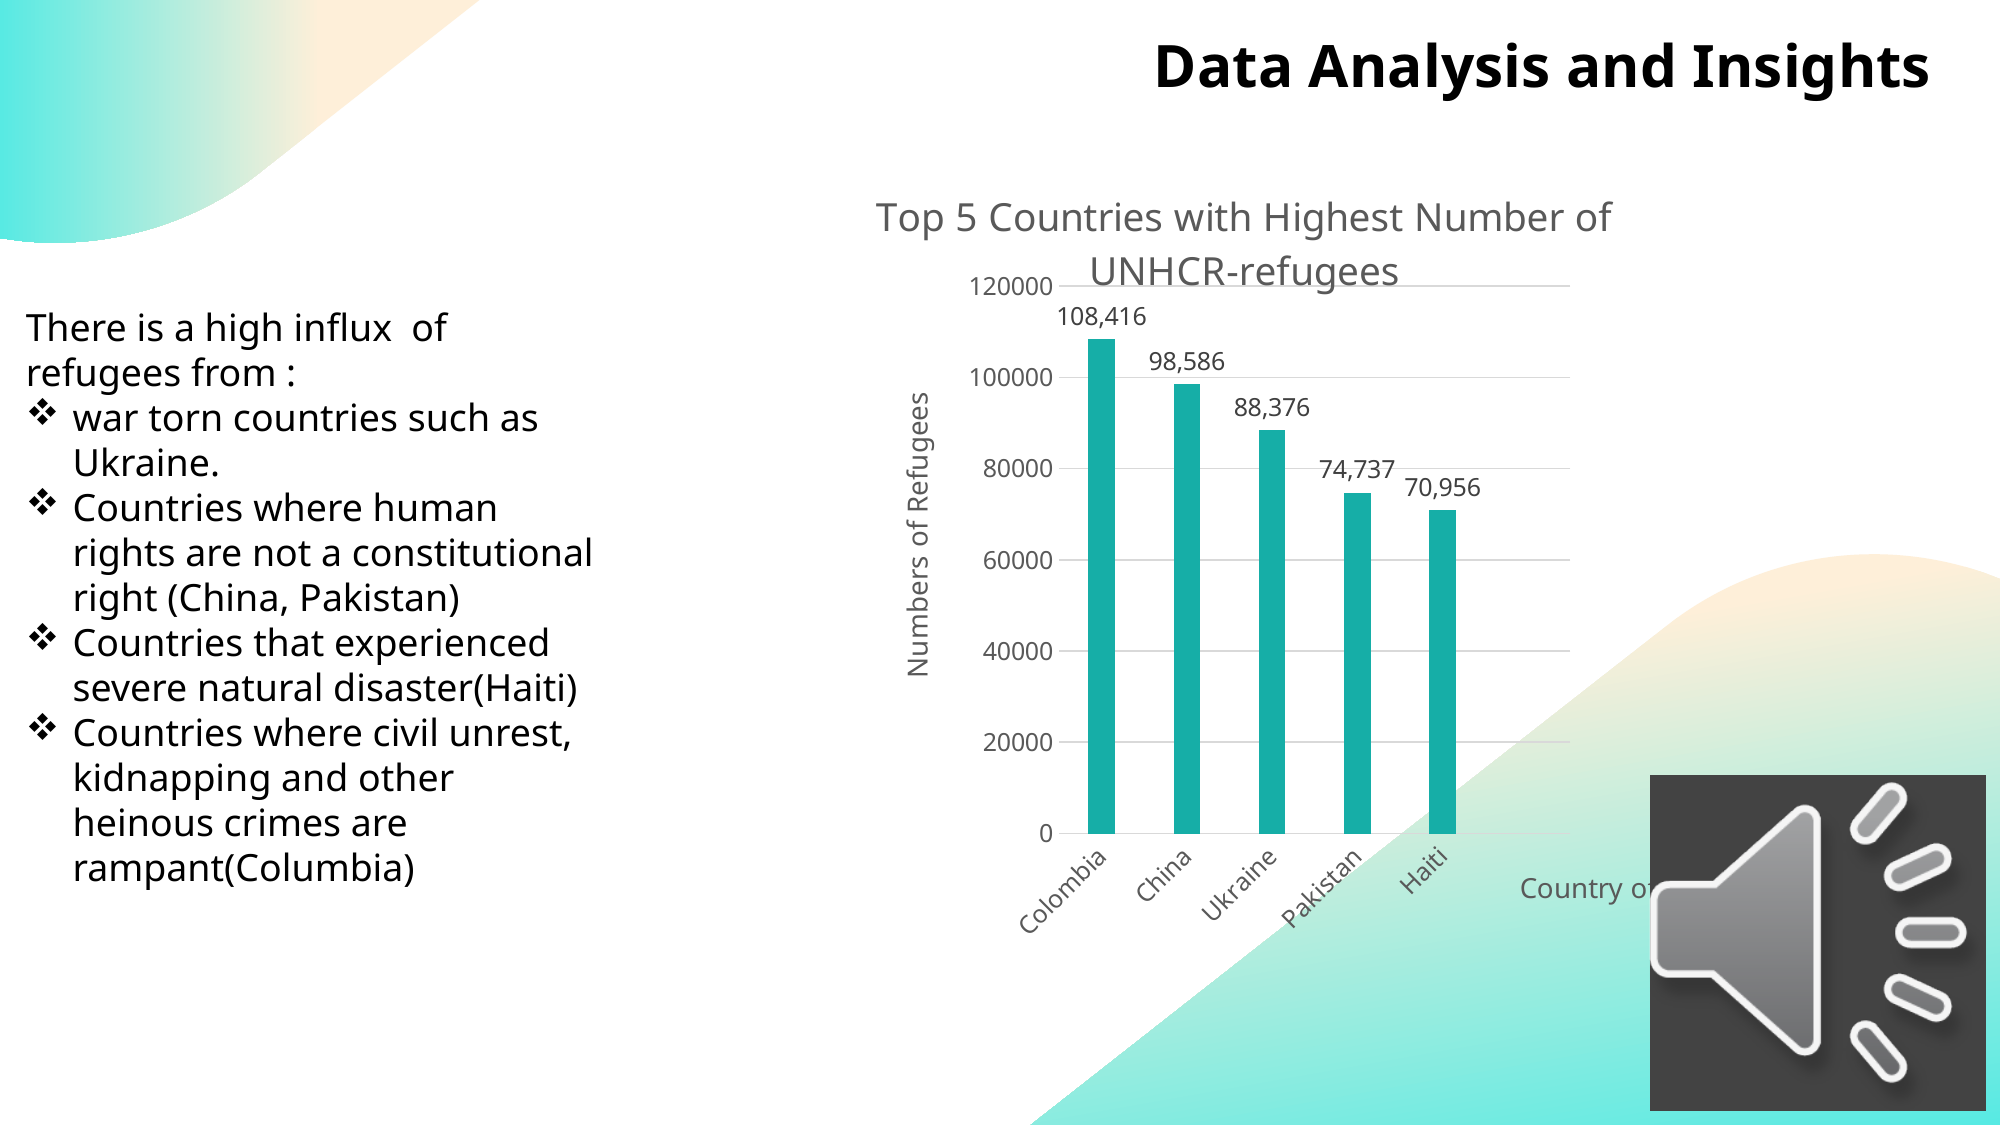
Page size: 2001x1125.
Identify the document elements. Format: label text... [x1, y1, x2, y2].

chart [682, 153, 1807, 988]
picture [1648, 773, 1987, 1112]
text_box There is a high influx of refugees from : war torn countries such as Ukraine. Countries where human rights are not a constitutional right (China, Pakistan) Countries that experienced severe natural disaster(Haiti) Countries where civil unrest, kidnapping and other heinous crimes are rampant(Columbia) [11, 296, 610, 897]
title Data Analysis and Insights [1135, 24, 1948, 218]
text_box [0, 0, 482, 244]
text_box [1029, 553, 2000, 1125]
text_box [0, 0, 2000, 1125]
